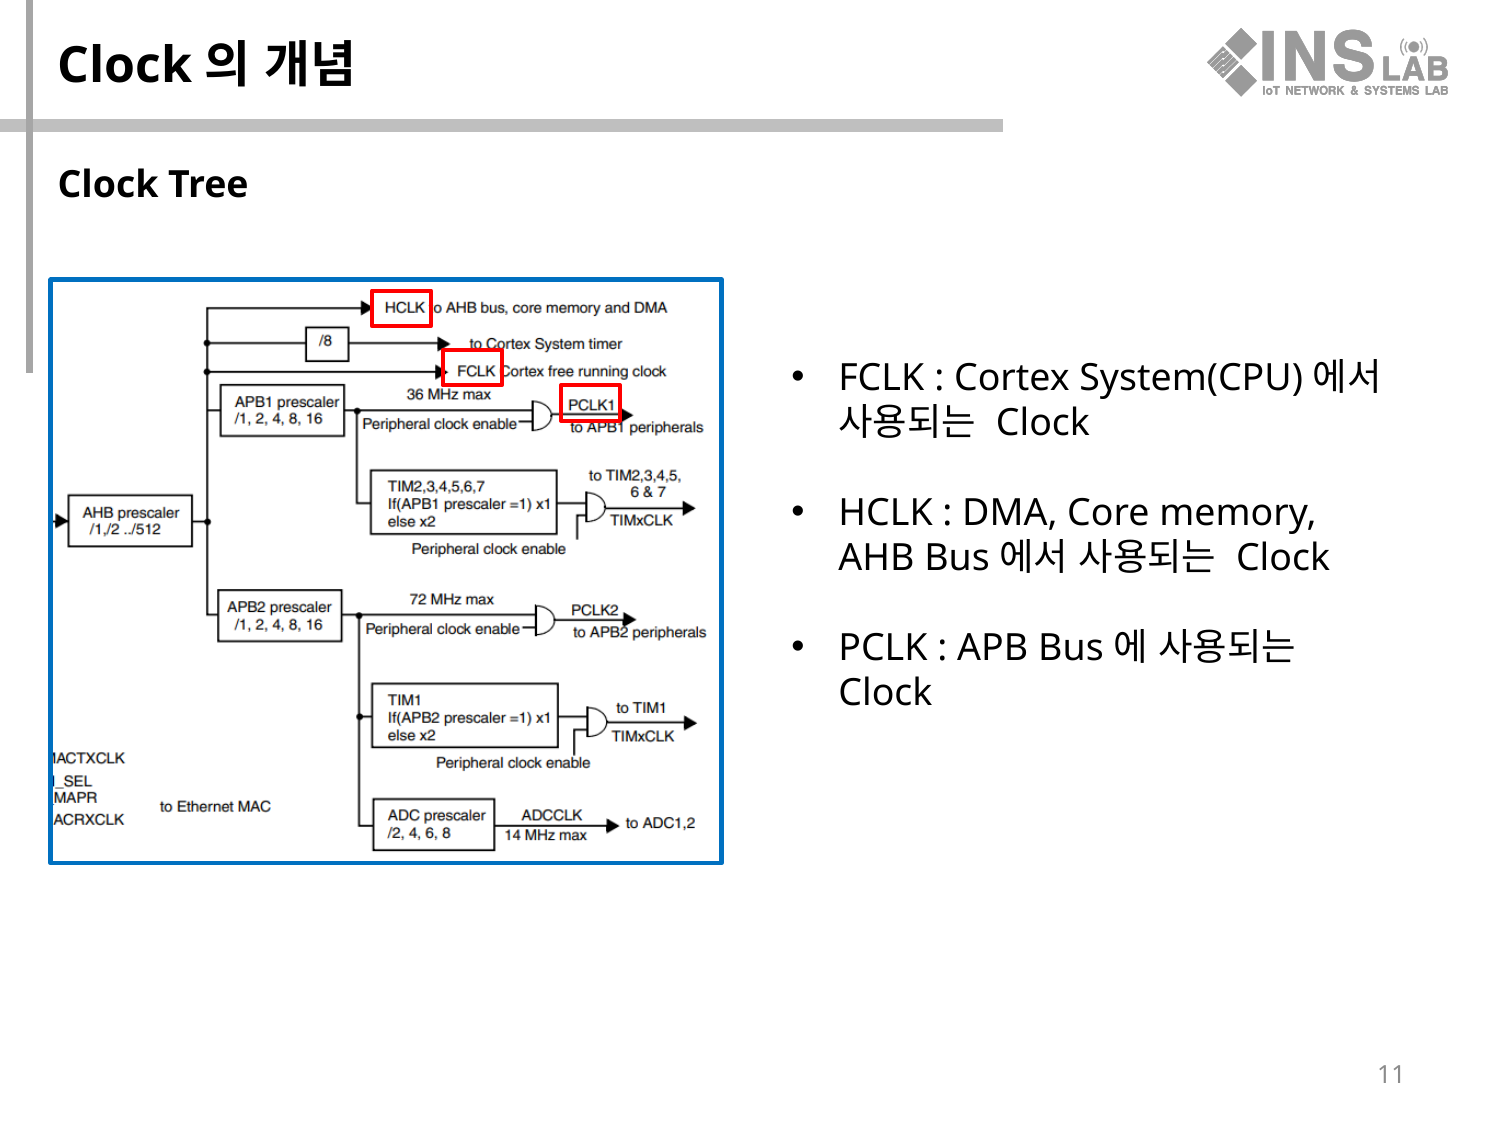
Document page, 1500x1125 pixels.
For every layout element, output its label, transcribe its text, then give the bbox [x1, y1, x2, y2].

text_box FCLK : Cortex System(CPU)에서 사용되는 Clock HCLK : DMA, Core memory, AHB Bus에서 사용되는 Clock PCLK : APB Bus에 사용되는 Clock [776, 345, 1400, 721]
text_box Clock Tree [42, 152, 793, 213]
slide_number 11 [1070, 1045, 1421, 1106]
picture [52, 281, 720, 861]
title Clock의 개념 [42, 15, 1177, 110]
